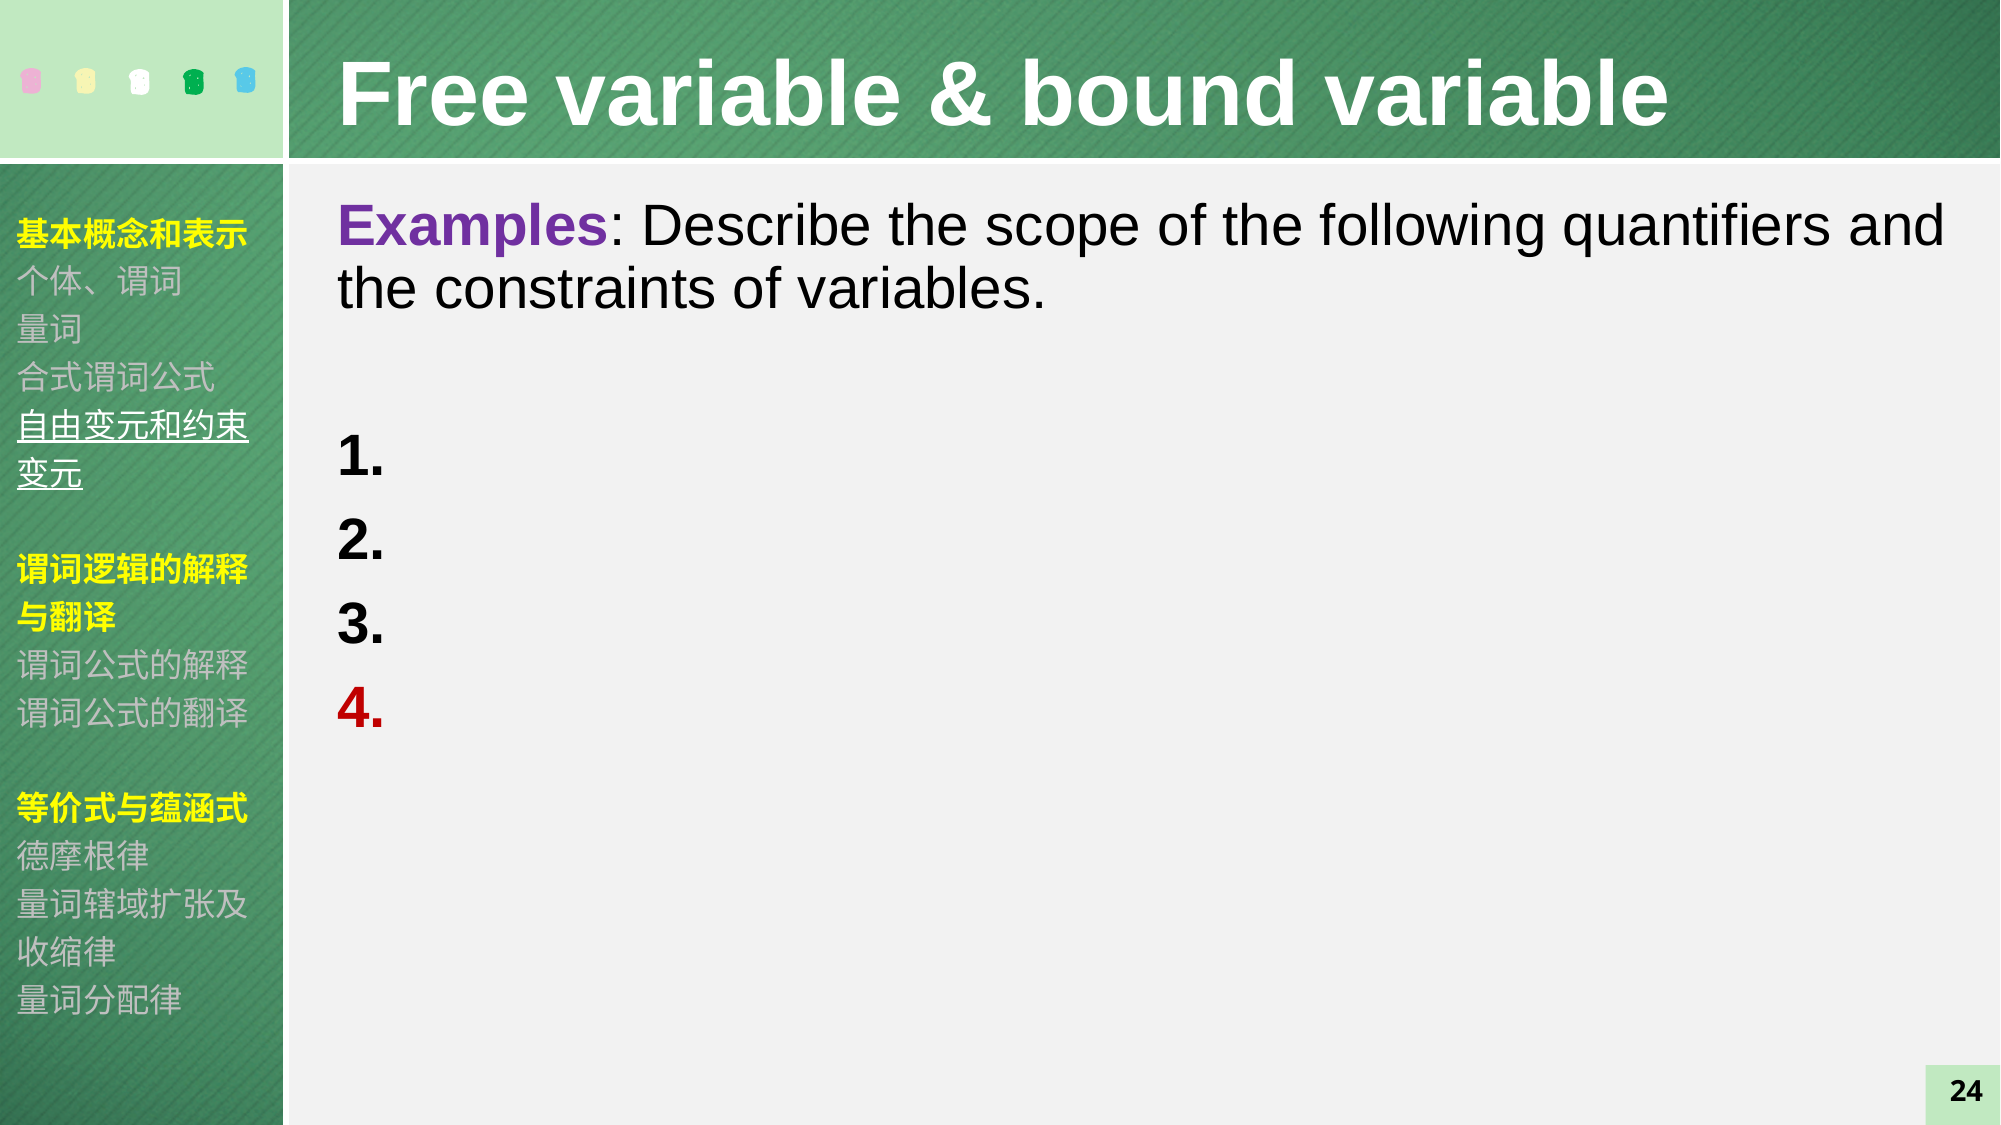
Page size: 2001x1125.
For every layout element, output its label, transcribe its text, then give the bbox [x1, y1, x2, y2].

text_box 基本概念和表示 个体、谓词 量词 合式谓词公式 自由变元和约束变元 谓词逻辑的解释与翻译 谓词公式的解释 谓词公式的翻译 等价式与蕴涵式 德摩根律 量词辖域扩张及收缩律 量词分配律 [1, 197, 281, 1125]
picture [0, 164, 283, 1125]
slide_number 24 [1925, 1065, 2000, 1125]
text_box Free variable & bound variable [322, 25, 1948, 151]
picture [289, 0, 2000, 158]
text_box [19, 65, 258, 95]
